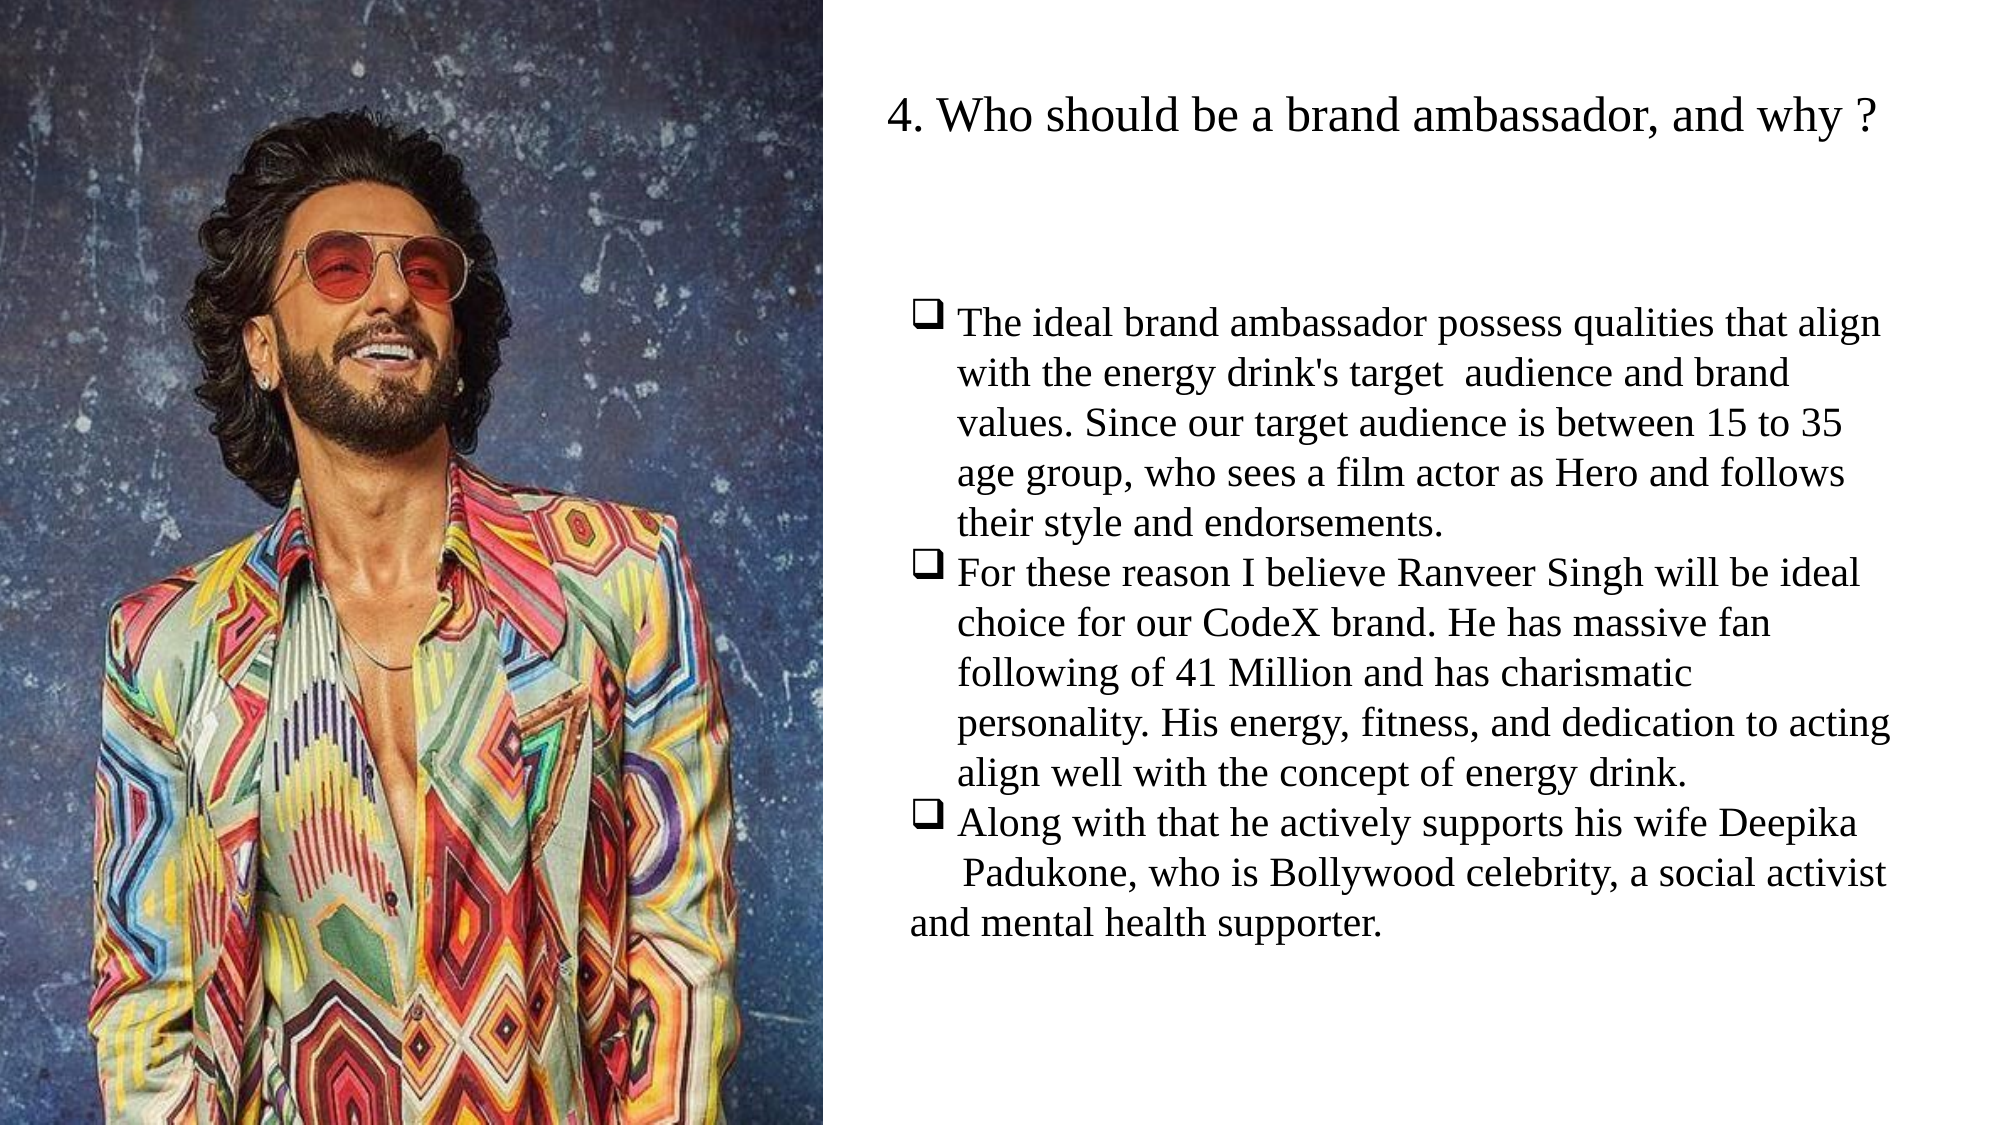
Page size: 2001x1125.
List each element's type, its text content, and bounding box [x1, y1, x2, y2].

text_box The ideal brand ambassador possess qualities that align with the energy drink's target audience and brand values. Since our target audience is between 15 to 35 age group, who sees a film actor as Hero and follows their style and endorsements. For these reason I believe Ranveer Singh will be ideal choice for our CodeX brand. He has massive fan following of 41 Million and has charismatic personality. His energy, fitness, and dedication to acting align well with the concept of energy drink. Along with that he actively supports his wife Deepika Padukone, who is Bollywood celebrity, a social activist and mental health supporter. [895, 286, 1911, 952]
text_box 4. Who should be a brand ambassador, and why ? [872, 73, 1932, 149]
picture [0, 0, 823, 1125]
